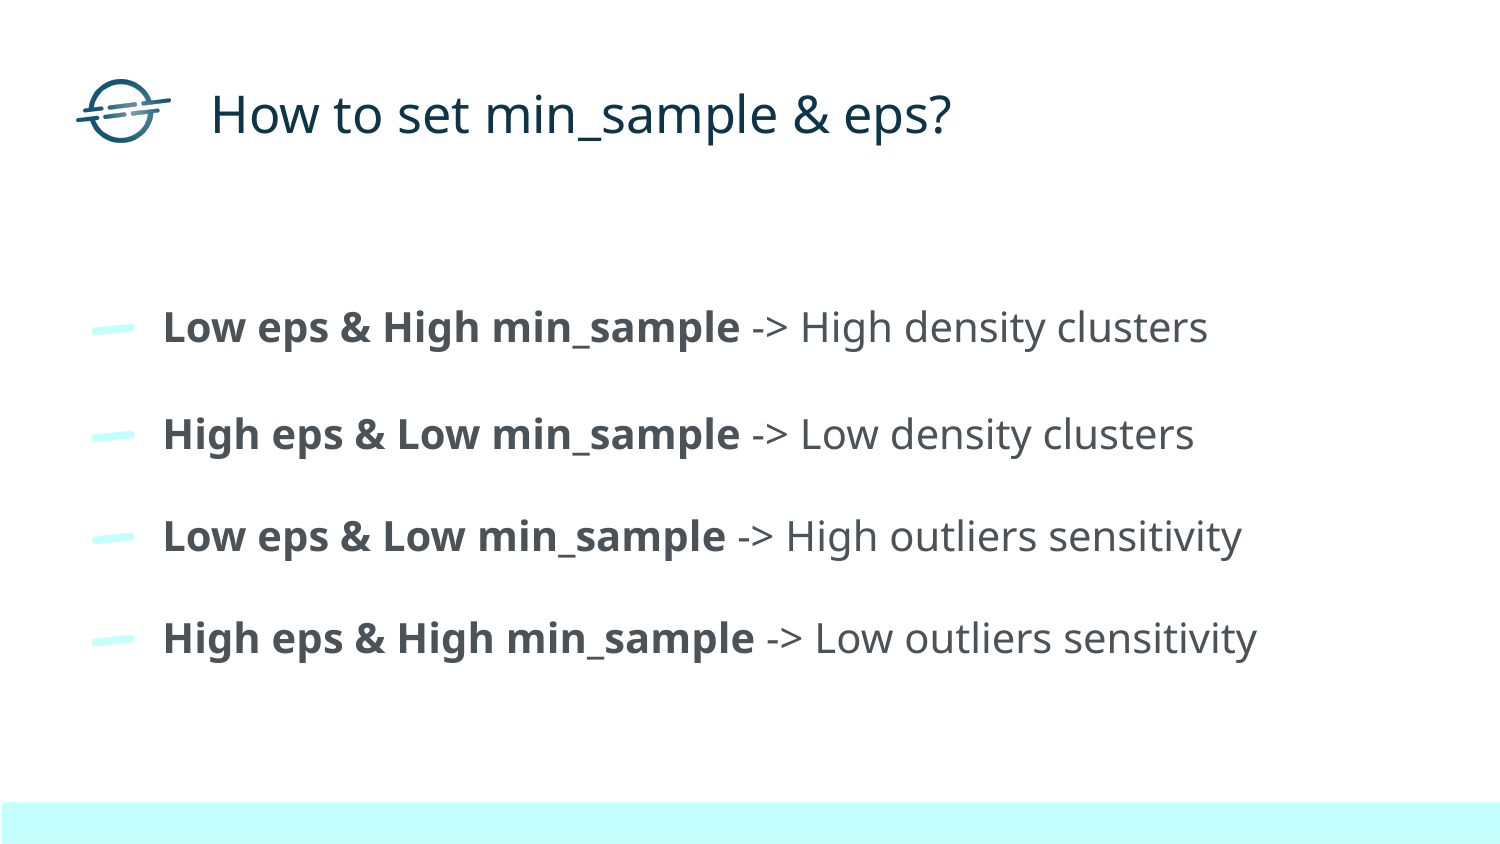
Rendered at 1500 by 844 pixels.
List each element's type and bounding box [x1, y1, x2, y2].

text_box [91, 430, 135, 442]
text_box [91, 532, 135, 545]
title [147, 596, 1314, 685]
title [147, 285, 1264, 374]
picture [75, 78, 171, 143]
text_box [91, 323, 135, 336]
text_box [1, 802, 1500, 844]
title [147, 392, 1264, 481]
title [147, 494, 1264, 583]
title [195, 66, 1068, 154]
text_box [91, 634, 135, 647]
